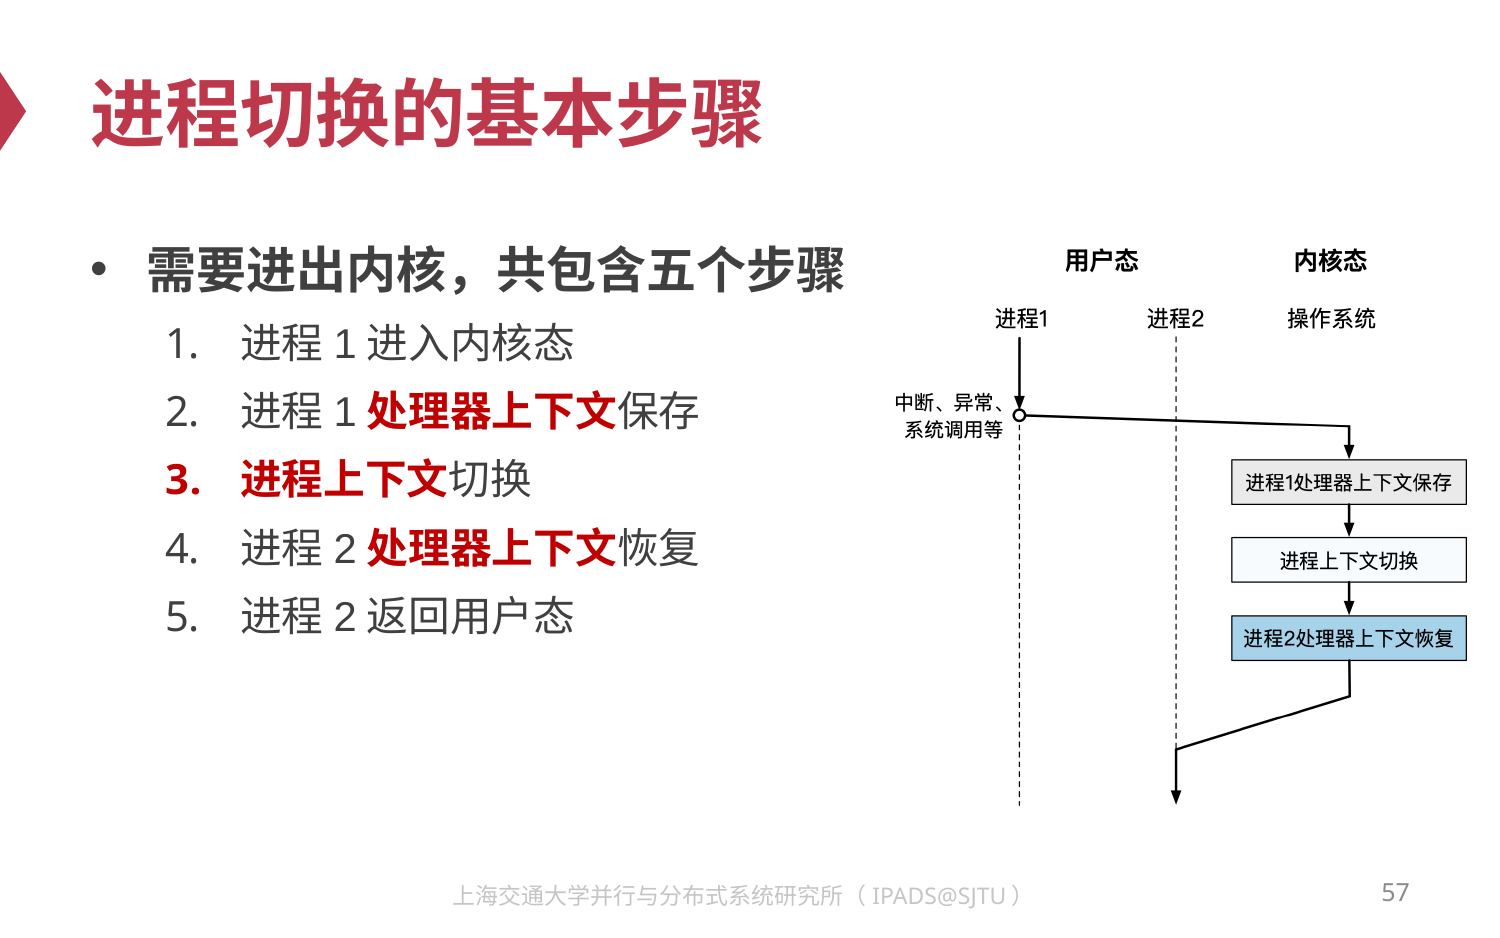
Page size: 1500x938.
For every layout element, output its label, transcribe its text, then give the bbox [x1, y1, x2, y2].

title 进程切换的基本步骤 [75, 37, 1425, 186]
list 需要进出内核，共包含五个步骤 进程1进入内核态 进程1处理器上下文保存 进程上下文切换 进程2处理器上下文恢复 进程2返回用户态 [75, 218, 1425, 838]
picture [891, 232, 1475, 814]
slide_number 57 [1074, 868, 1425, 919]
footer 上海交通大学并行与分布式系统研究所（IPADS@SJTU） [418, 870, 1069, 921]
